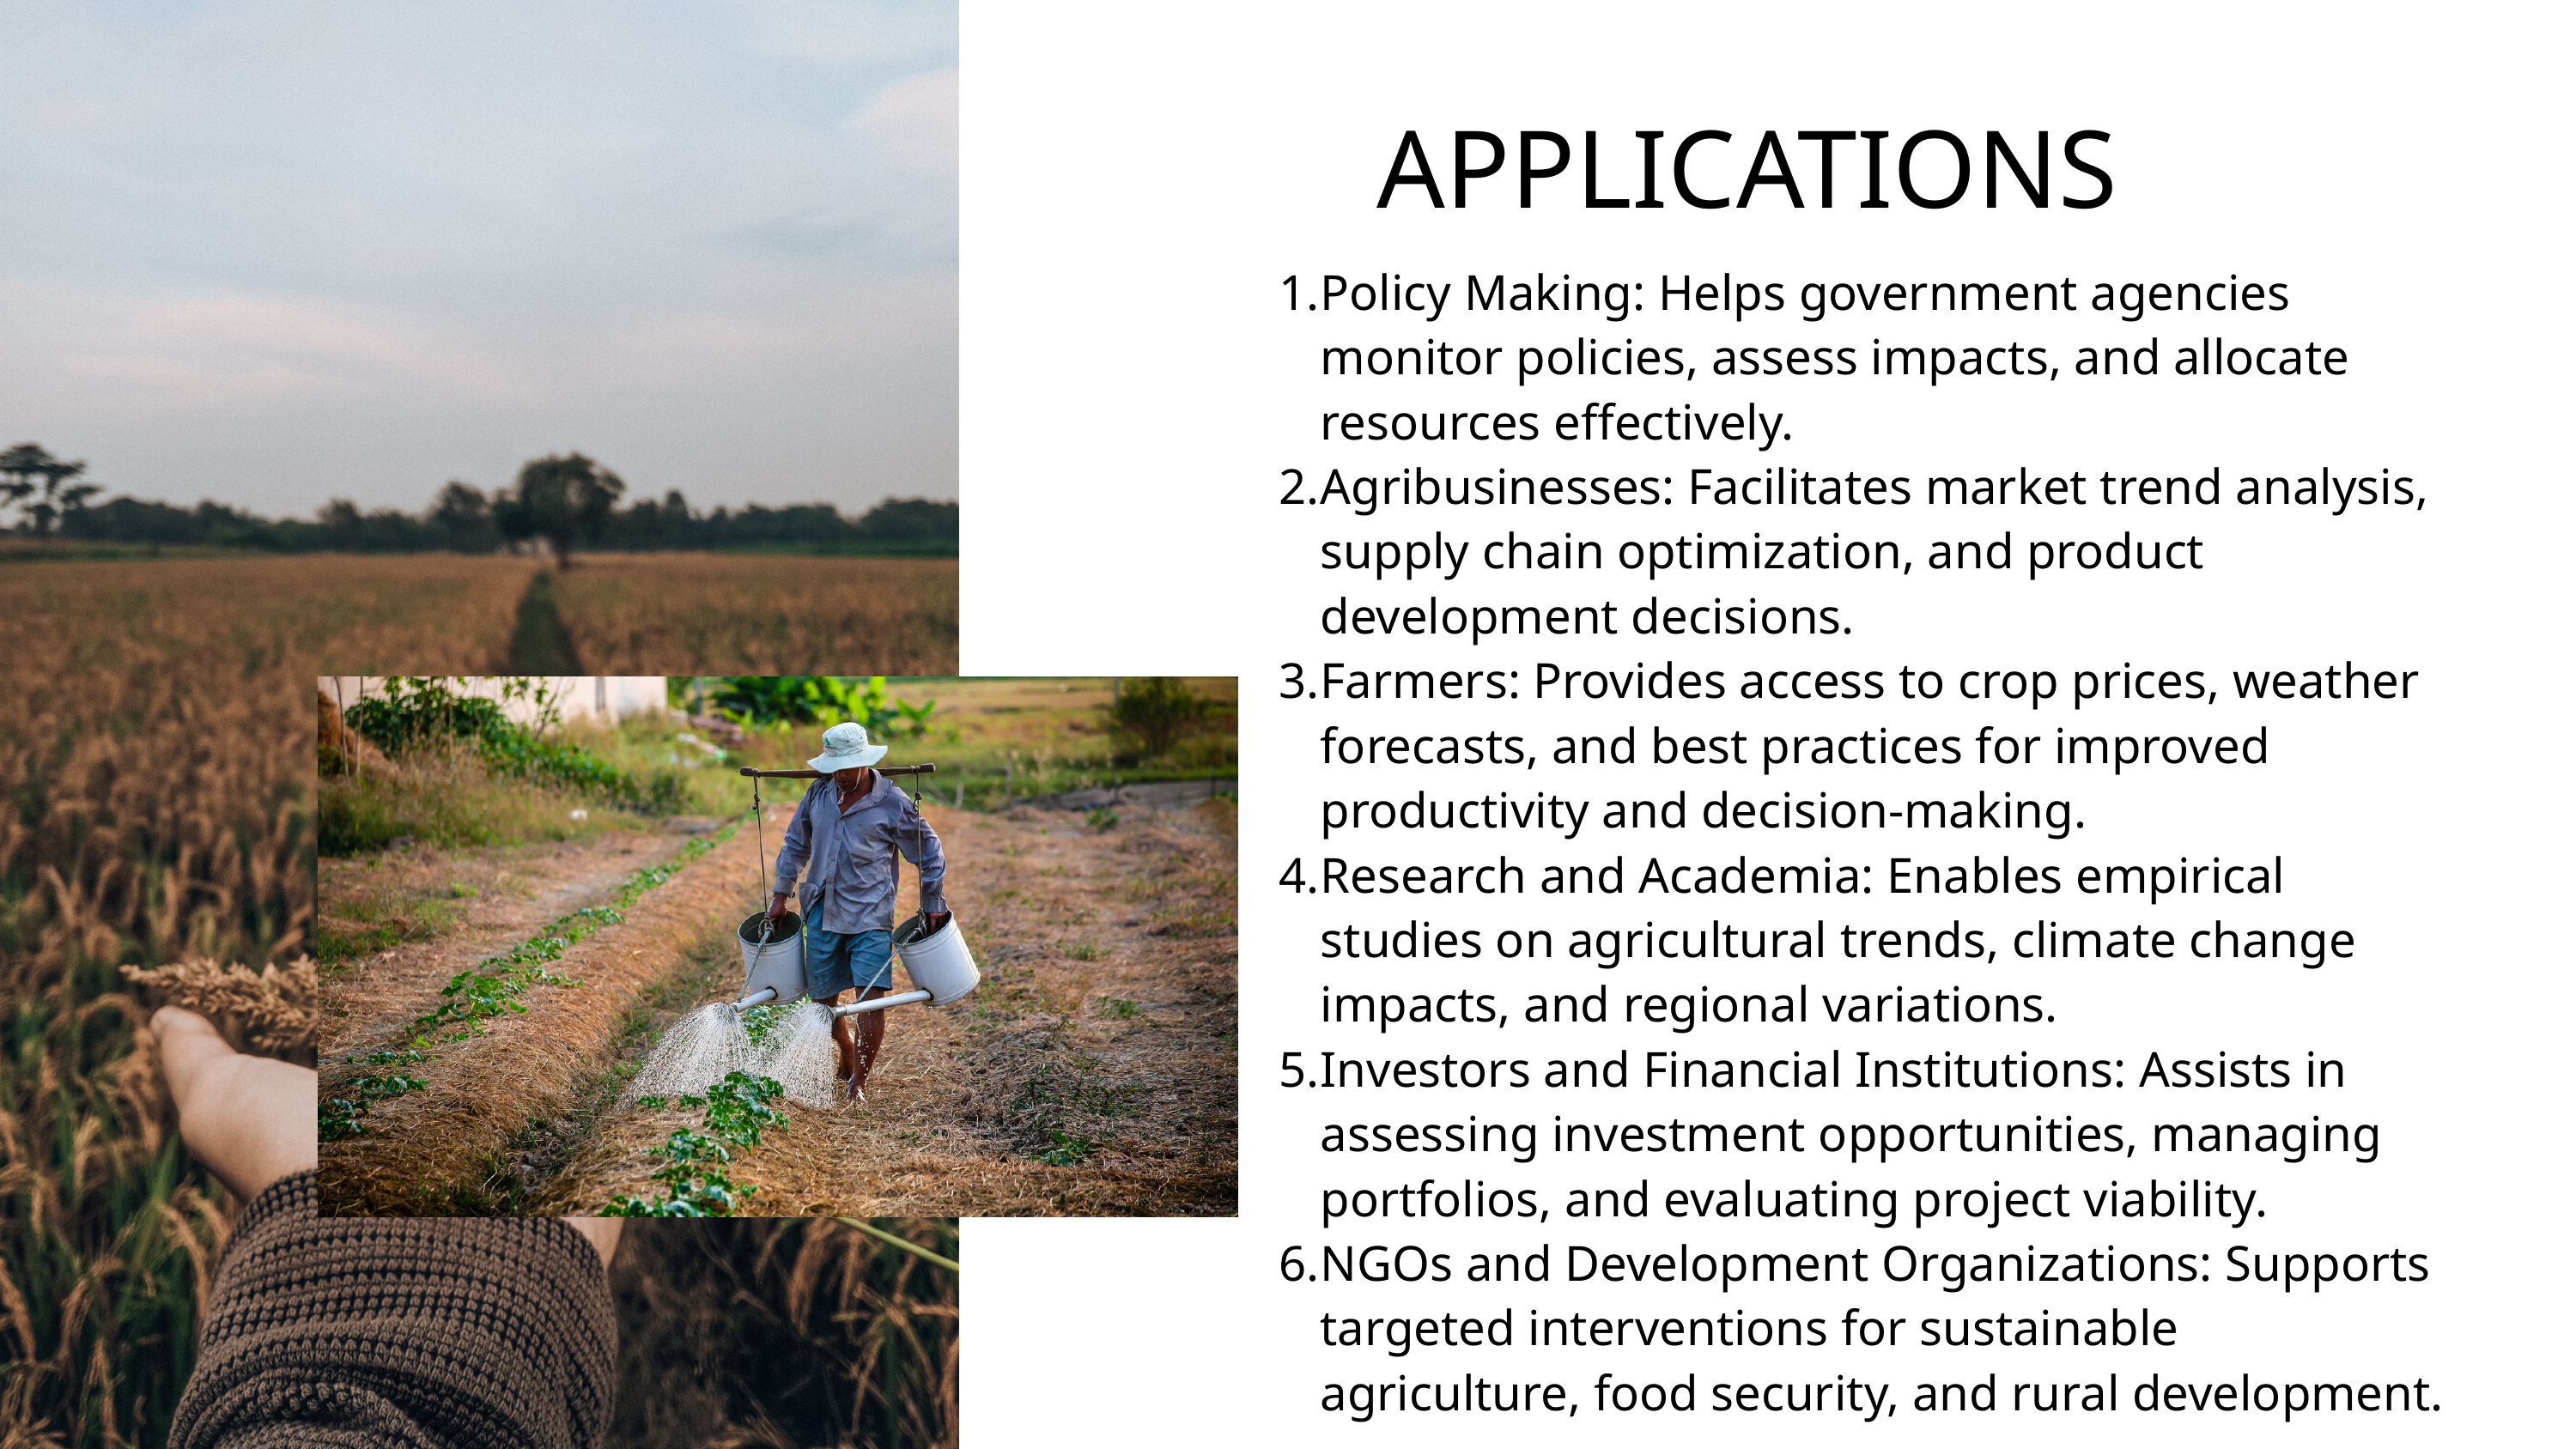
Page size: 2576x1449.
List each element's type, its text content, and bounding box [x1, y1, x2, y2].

text_box [0, 0, 959, 1449]
text_box APPLICATIONS [1377, 105, 2362, 230]
text_box Policy Making: Helps government agencies monitor policies, assess impacts, and allocate resources effectively. Agribusinesses: Facilitates market trend analysis, supply chain optimization, and product development decisions. Farmers: Provides access to crop prices, weather forecasts, and best practices for improved productivity and decision-making. Research and Academia: Enables empirical studies on agricultural trends, climate change impacts, and regional variations. Investors and Financial Institutions: Assists in assessing investment opportunities, managing portfolios, and evaluating project viability. NGOs and Development Organizations: Supports targeted interventions for sustainable agriculture, food security, and rural development. [1237, 255, 2452, 1449]
text_box [317, 676, 1237, 1217]
